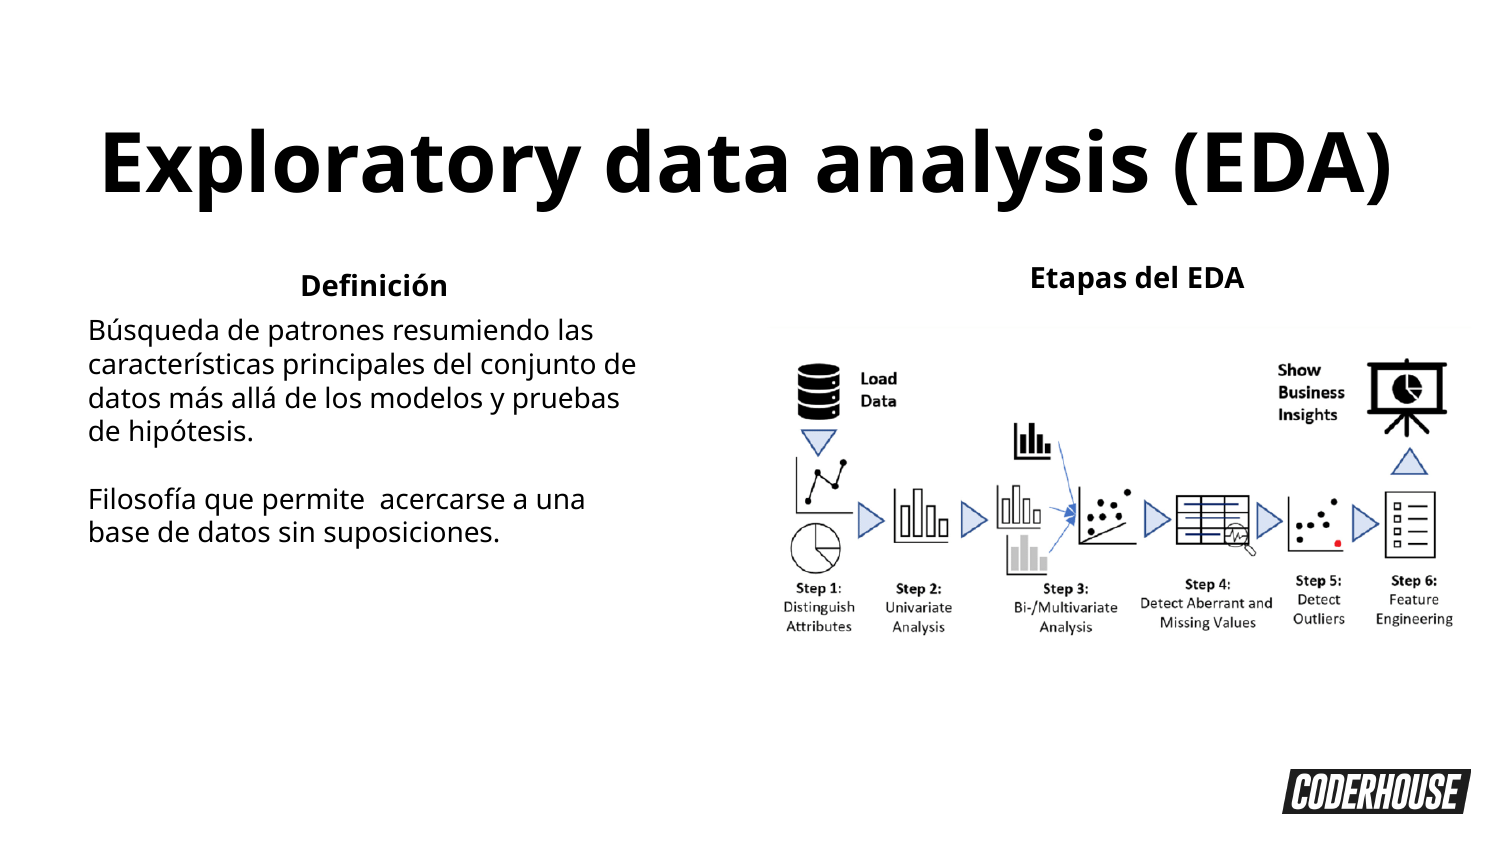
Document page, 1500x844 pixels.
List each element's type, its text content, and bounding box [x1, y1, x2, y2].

text_box Búsqueda de patrones resumiendo las características principales del conjunto de datos más allá de los modelos y pruebas de hipótesis. Filosofía que permite acercarse a una base de datos sin suposiciones. [72, 318, 660, 564]
text_box Etapas del EDA [802, 244, 1472, 310]
text_box Exploratory data analysis (EDA) [83, 106, 1485, 226]
picture [1281, 769, 1471, 814]
text_box Definición [39, 252, 709, 318]
picture [767, 326, 1472, 656]
